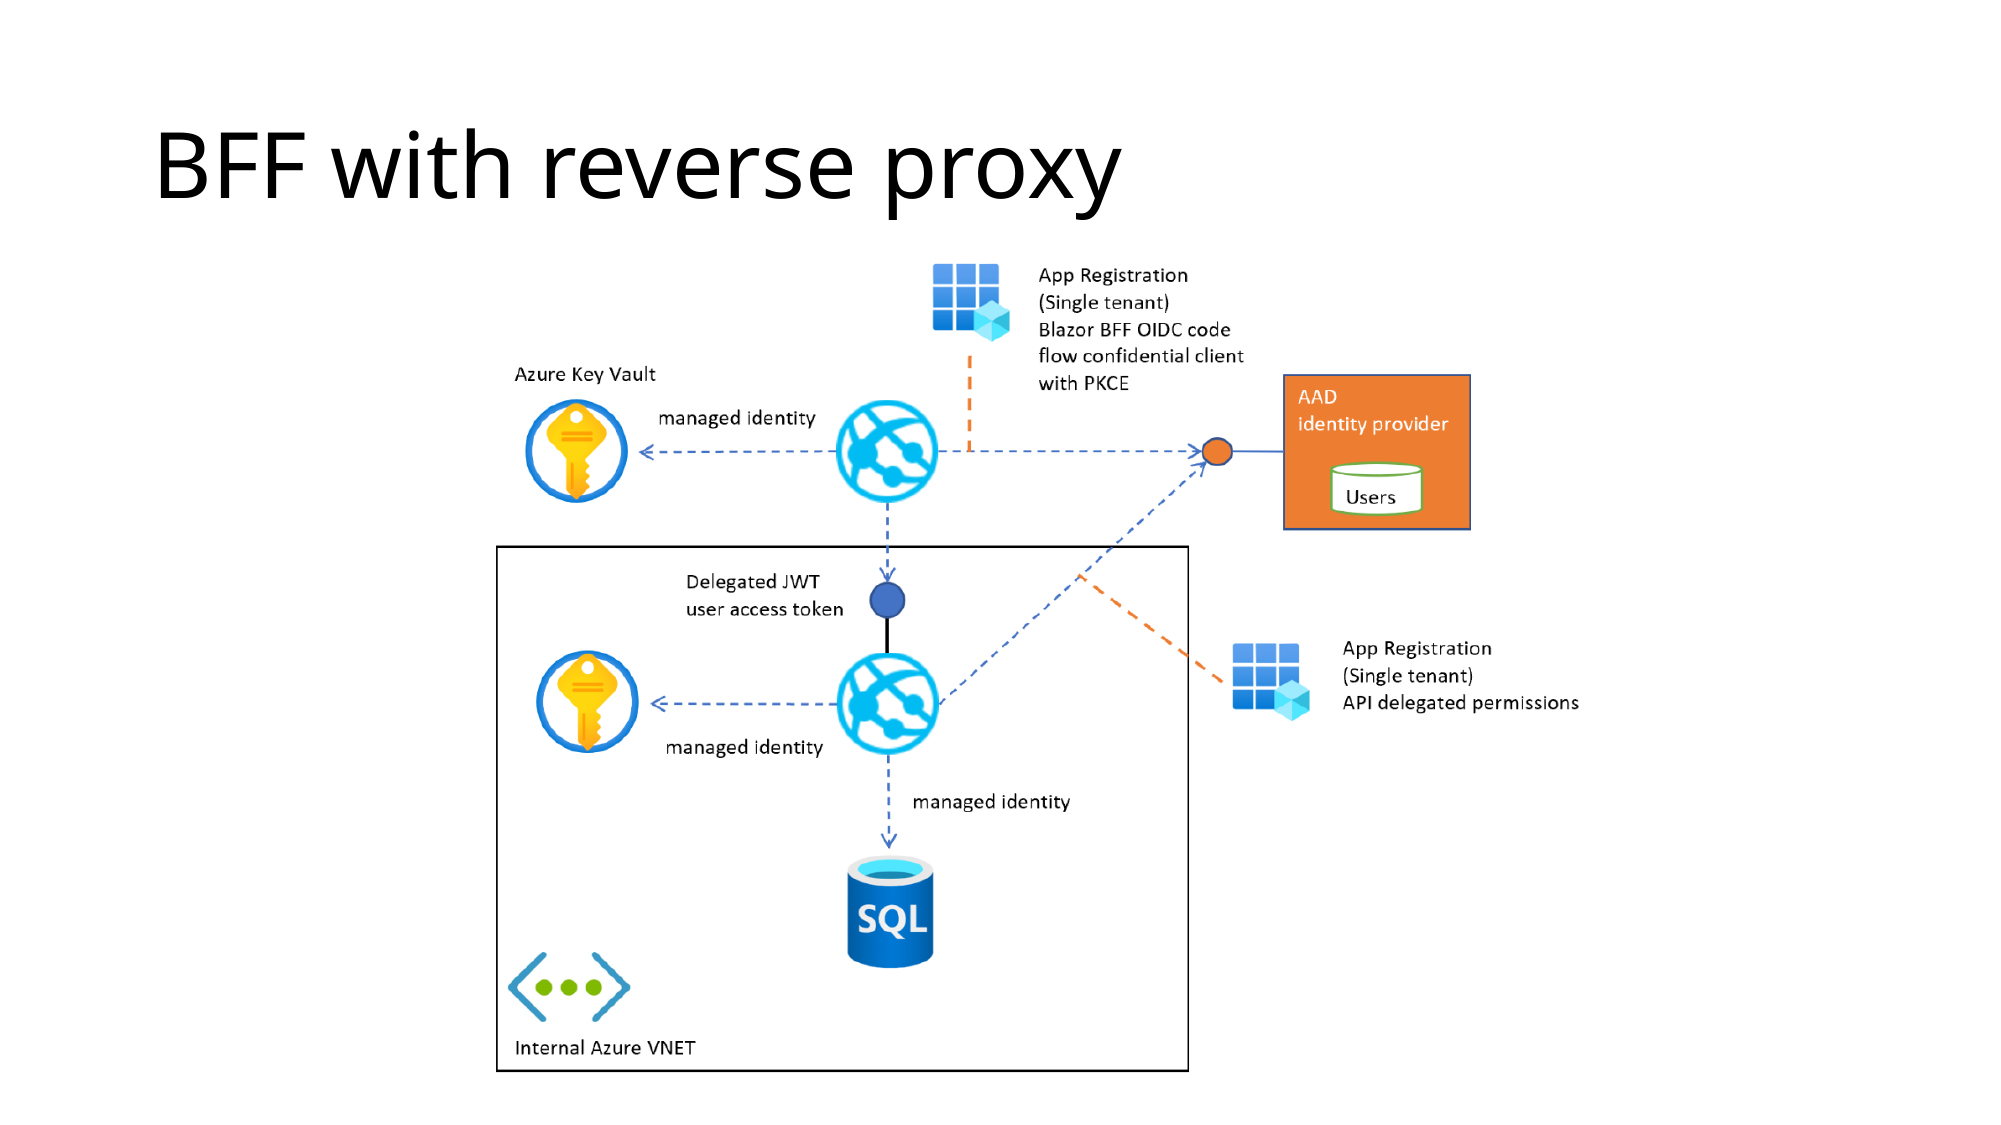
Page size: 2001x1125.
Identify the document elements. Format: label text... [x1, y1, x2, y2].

title BFF with reverse proxy [137, 59, 1863, 278]
picture [489, 248, 1597, 1074]
